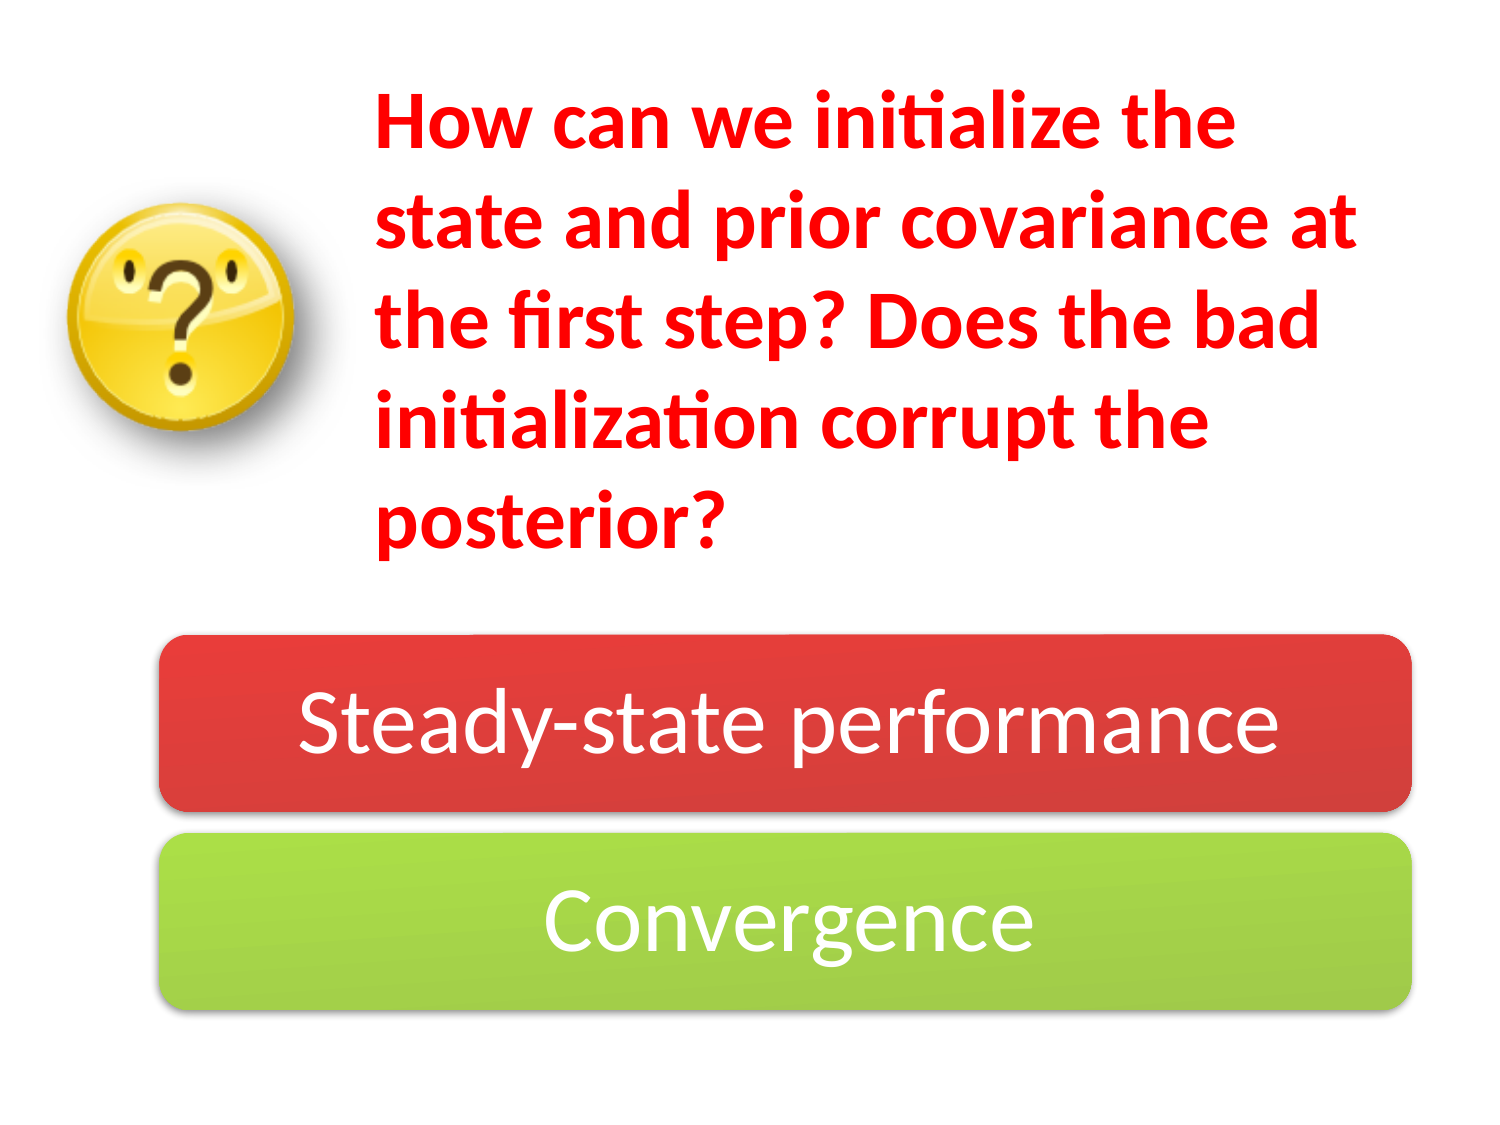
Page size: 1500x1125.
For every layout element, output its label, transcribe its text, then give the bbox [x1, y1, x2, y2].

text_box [158, 632, 1412, 1012]
text_box How can we initialize the state and prior covariance at the first step? Does the bad initialization corrupt the posterior? [360, 57, 1412, 573]
picture [56, 192, 307, 443]
